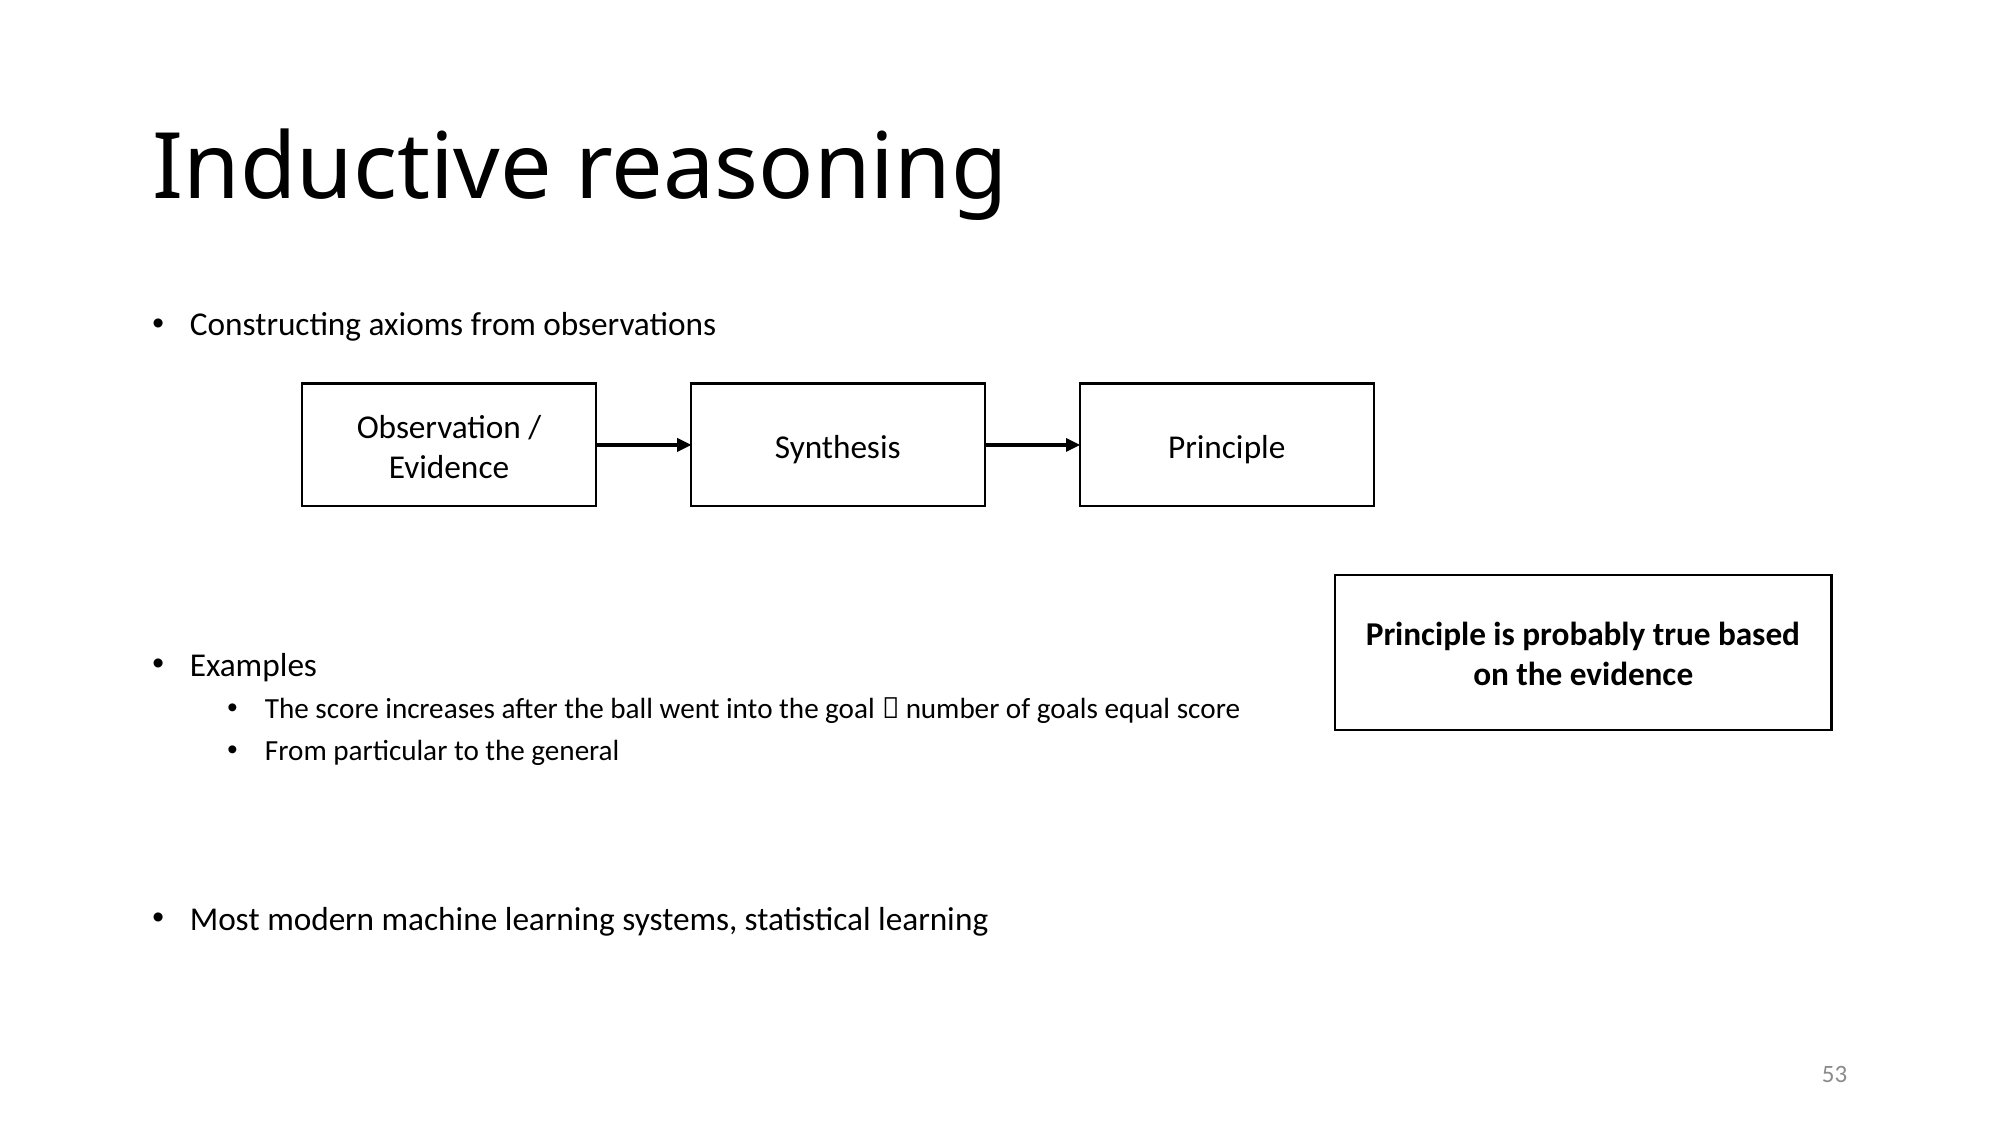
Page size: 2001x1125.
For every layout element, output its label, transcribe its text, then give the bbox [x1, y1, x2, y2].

slide_number 53 [1412, 1042, 1863, 1103]
text_box Principle [1079, 382, 1375, 507]
list Constructing axioms from observations Examples The score increases after the ball went into the goal  number of goals equal score From particular to the general Most modern machine learning systems, statistical learning [137, 299, 1863, 1014]
title Inductive reasoning [137, 59, 1863, 278]
text_box Observation / Evidence [301, 382, 597, 507]
text_box Principle is probably true based on the evidence [1334, 574, 1833, 731]
text_box Synthesis [690, 382, 986, 507]
